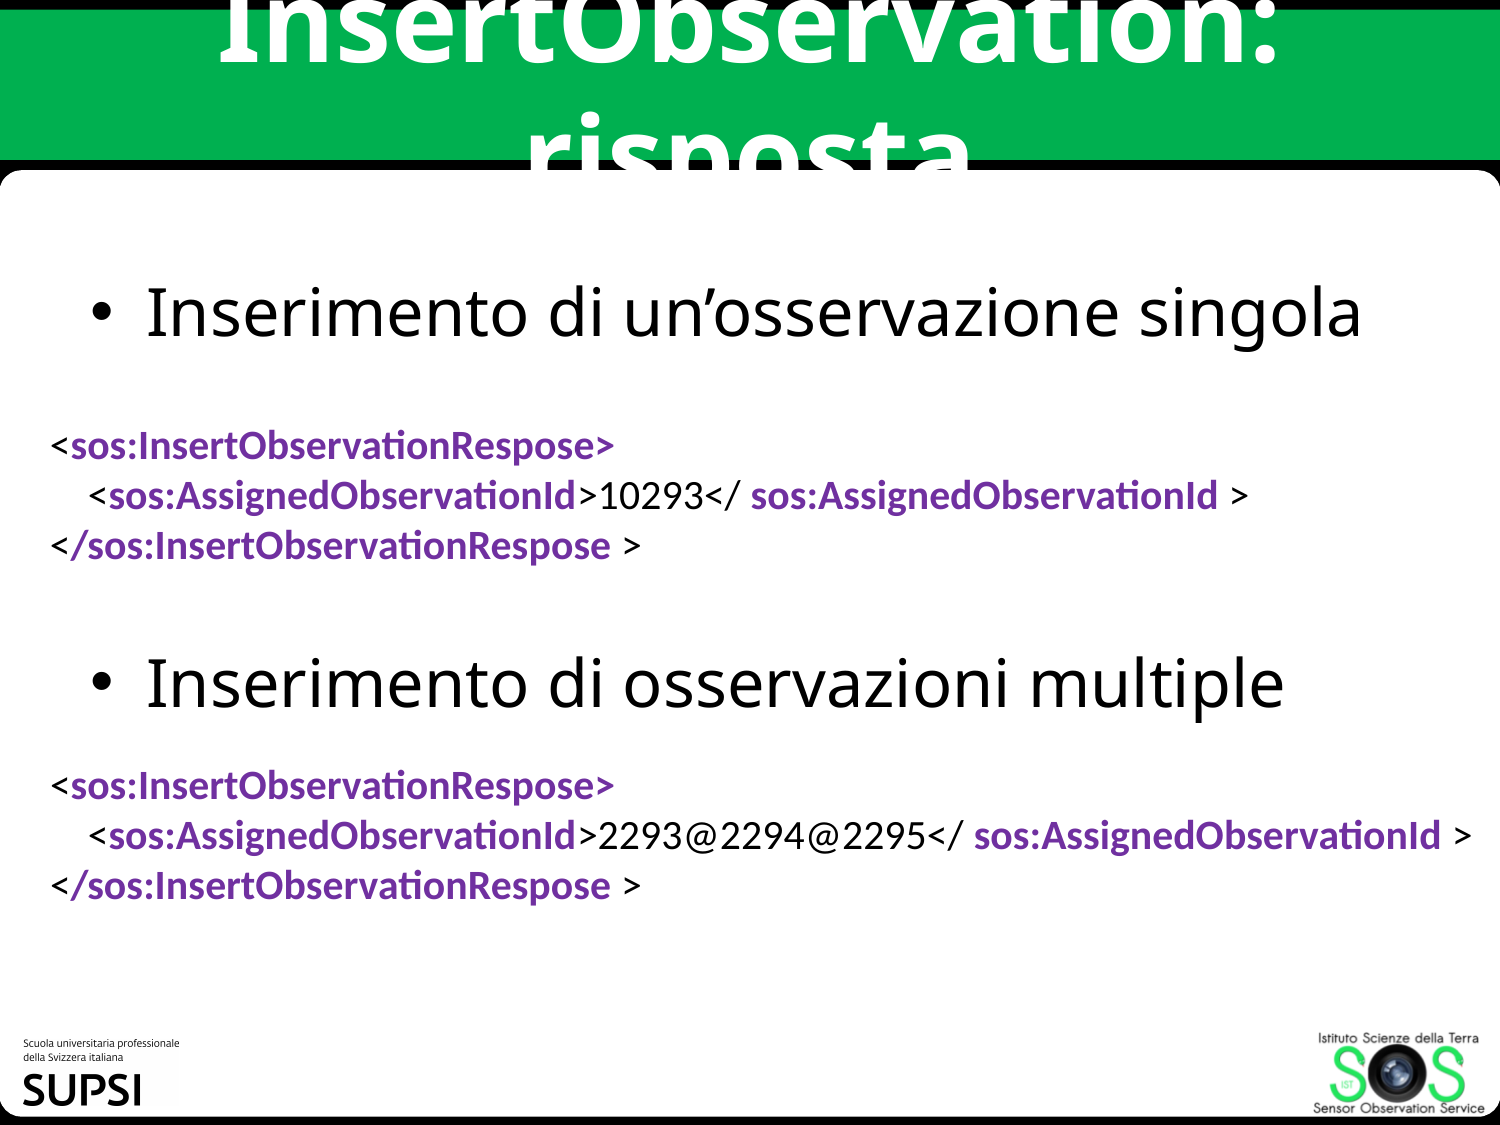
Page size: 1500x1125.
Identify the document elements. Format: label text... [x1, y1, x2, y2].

text_box <sos:InsertObservationRespose> <sos:AssignedObservationId>2293@2294@2295</ sos:AssignedObservationId > </sos:InsertObservationRespose > [35, 750, 1500, 915]
text_box <sos:InsertObservationRespose> <sos:AssignedObservationId>10293</ sos:AssignedObservationId > </sos:InsertObservationRespose > [35, 410, 1465, 576]
text_box Inserimento di osservazioni multiple [74, 632, 1425, 746]
title InsertObservation: risposta [0, 9, 1500, 160]
list Inserimento di un’osservazione singola [75, 262, 1425, 375]
picture [23, 1039, 179, 1106]
picture [1312, 1031, 1486, 1114]
